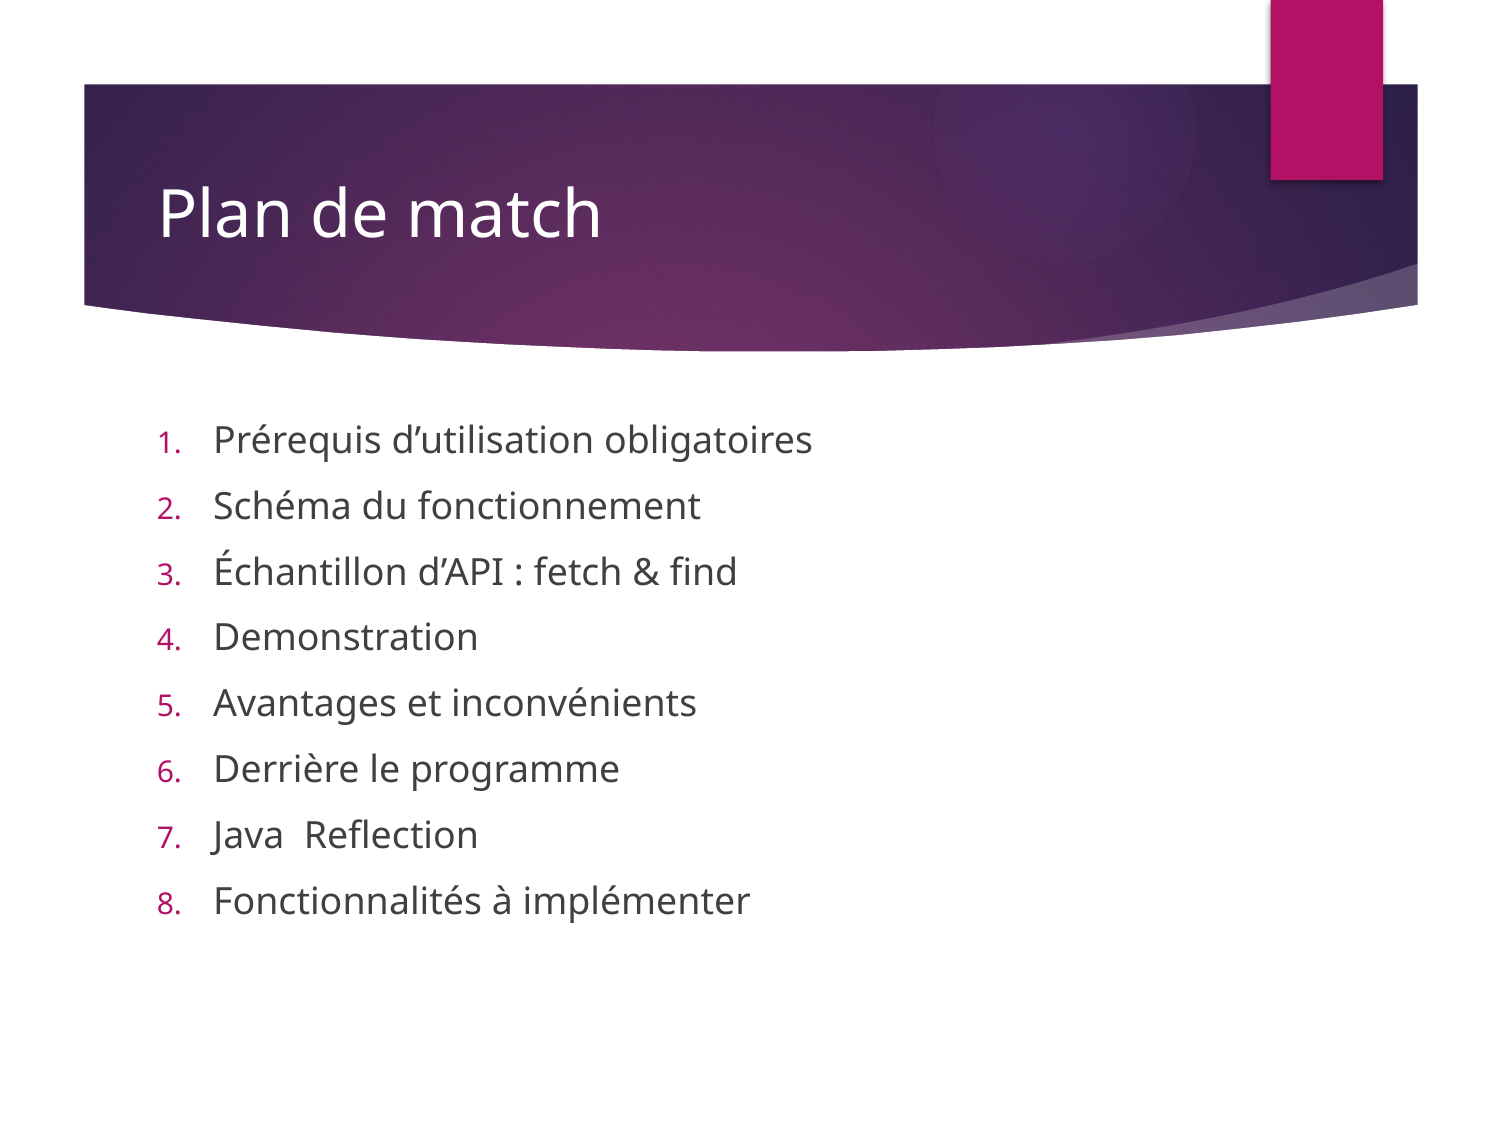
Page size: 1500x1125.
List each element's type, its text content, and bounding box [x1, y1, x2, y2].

title Plan de match [142, 152, 1183, 269]
list Prérequis d’utilisation obligatoires Schéma du fonctionnement Échantillon d’API : fetch & find Demonstration Avantages et inconvénients Derrière le programme Java Reflection Fonctionnalités à implémenter [141, 408, 1183, 988]
